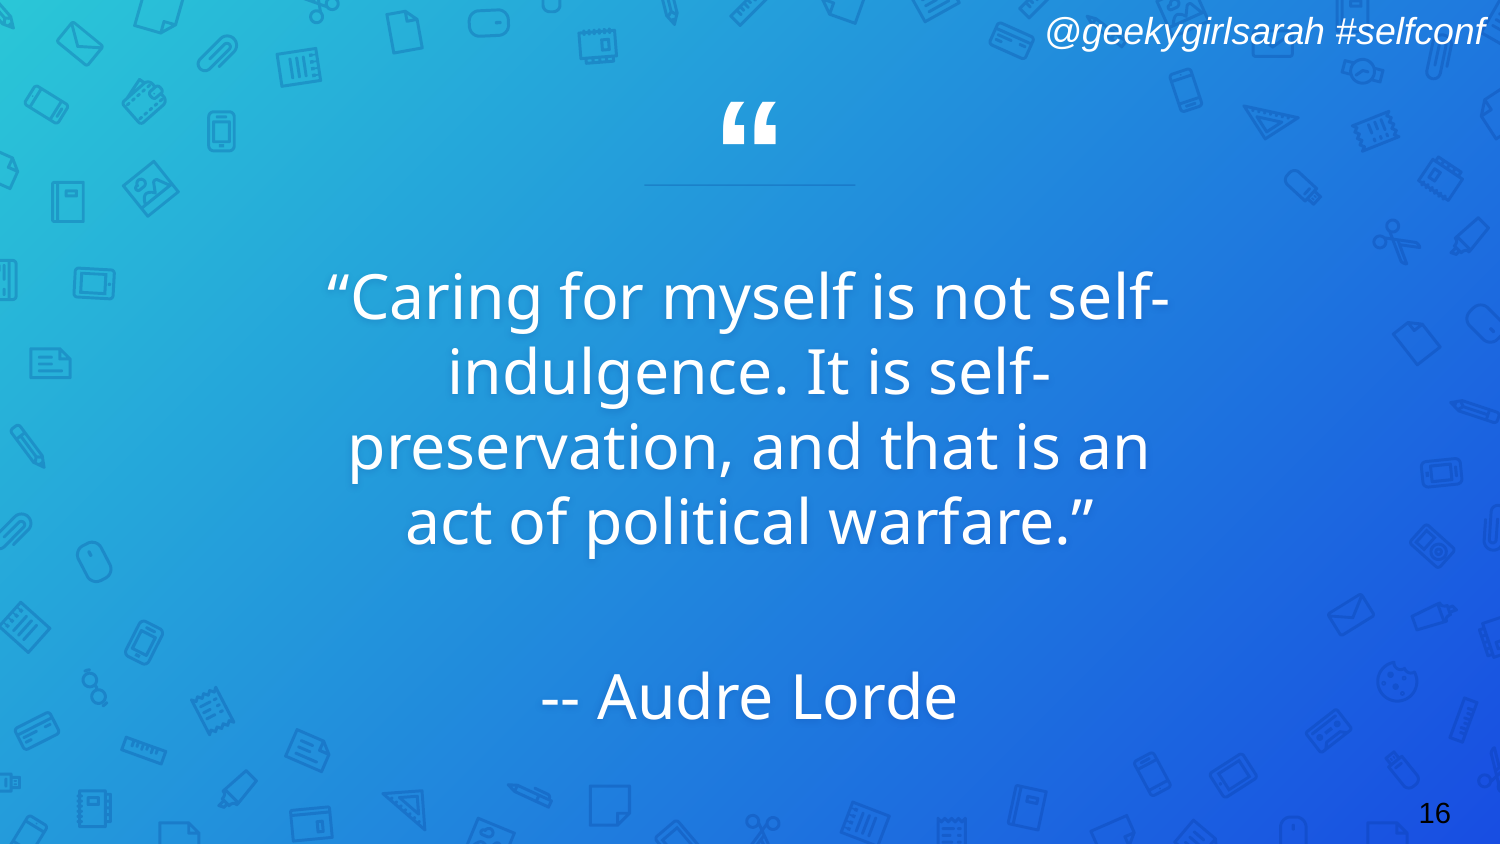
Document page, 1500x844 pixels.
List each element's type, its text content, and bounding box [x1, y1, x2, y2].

slide_number 16 [1403, 779, 1494, 844]
list “Caring for myself is not self-indulgence. It is self-preservation, and that is an act of political warfare.” -- Audre Lorde [296, 242, 1204, 377]
